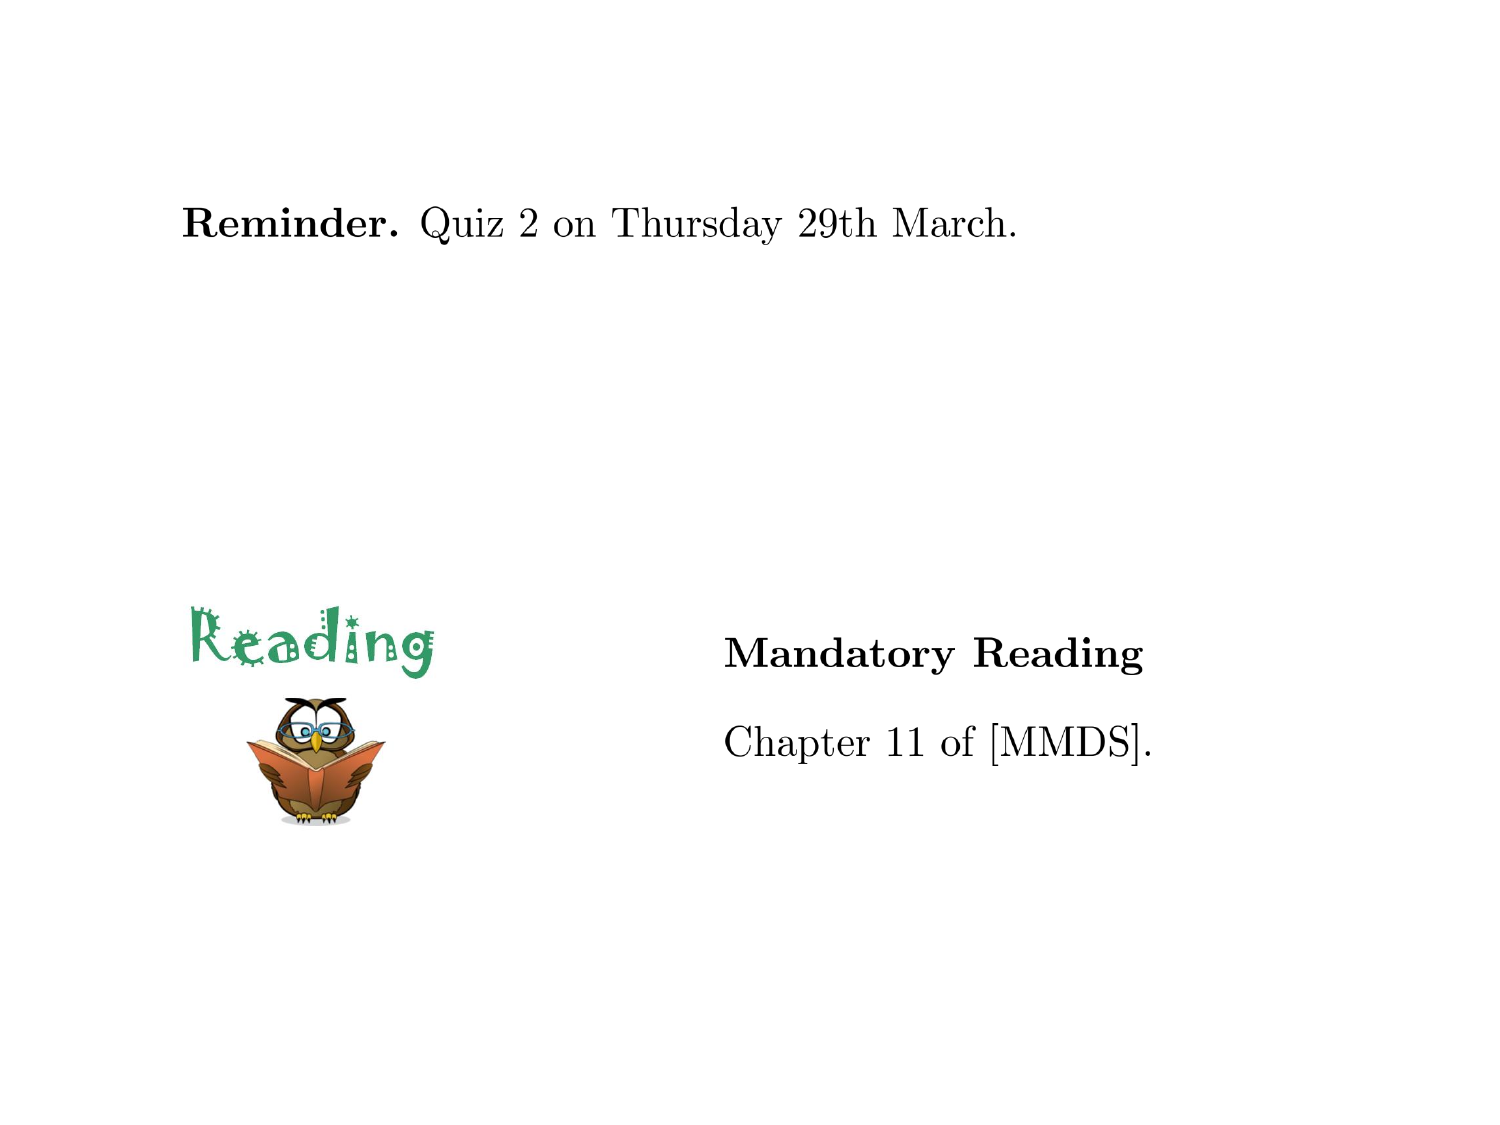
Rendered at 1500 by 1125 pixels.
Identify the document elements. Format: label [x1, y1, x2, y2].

picture [183, 205, 1015, 245]
picture [724, 723, 1150, 766]
picture [162, 562, 463, 845]
picture [724, 637, 1143, 675]
